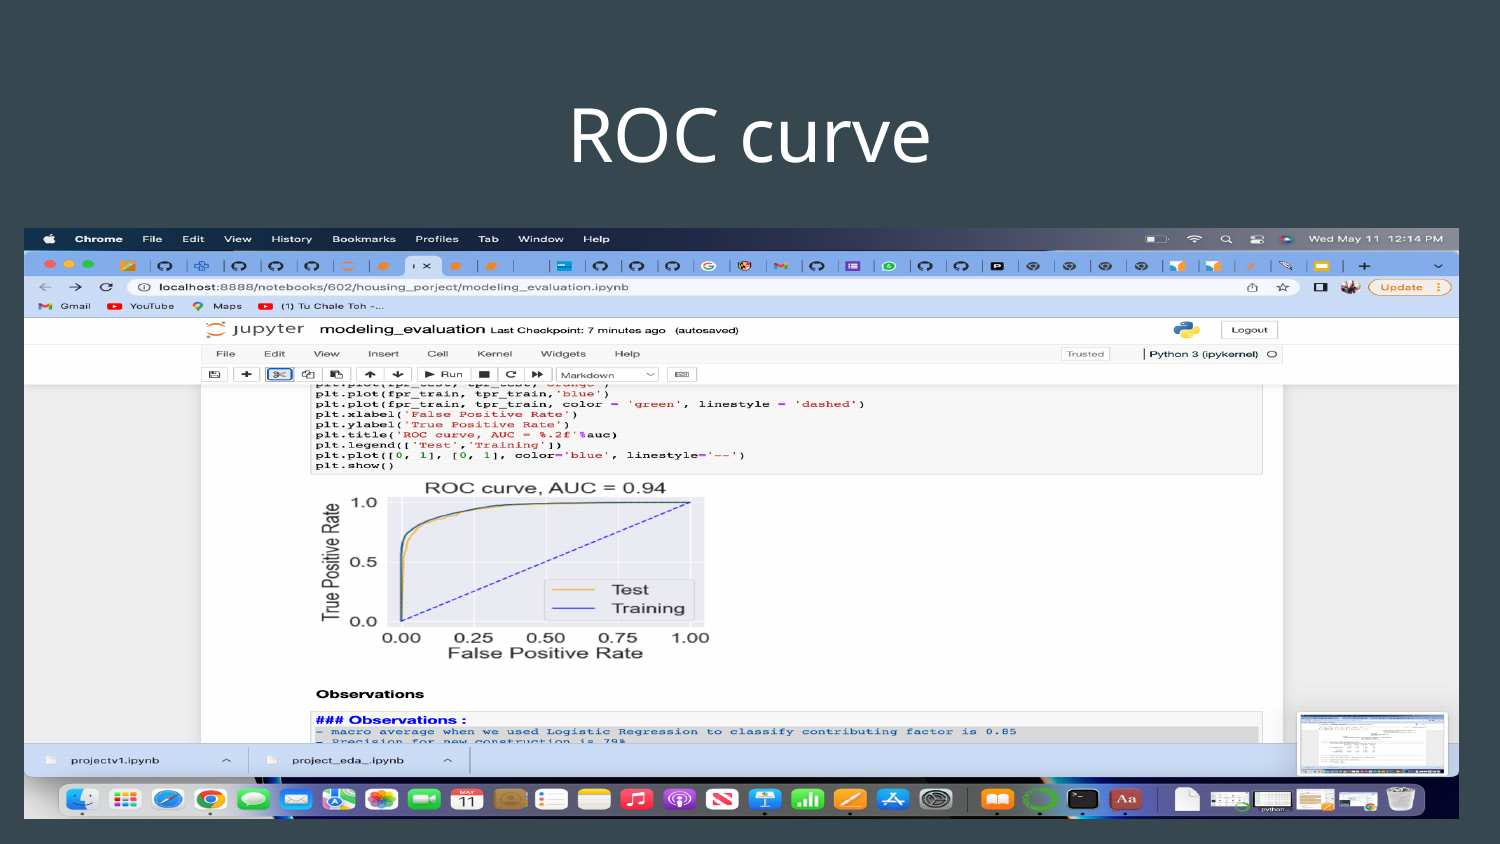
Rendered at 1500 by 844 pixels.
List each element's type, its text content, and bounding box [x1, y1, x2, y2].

picture [24, 228, 1459, 819]
title ROC curve [105, 62, 1394, 204]
